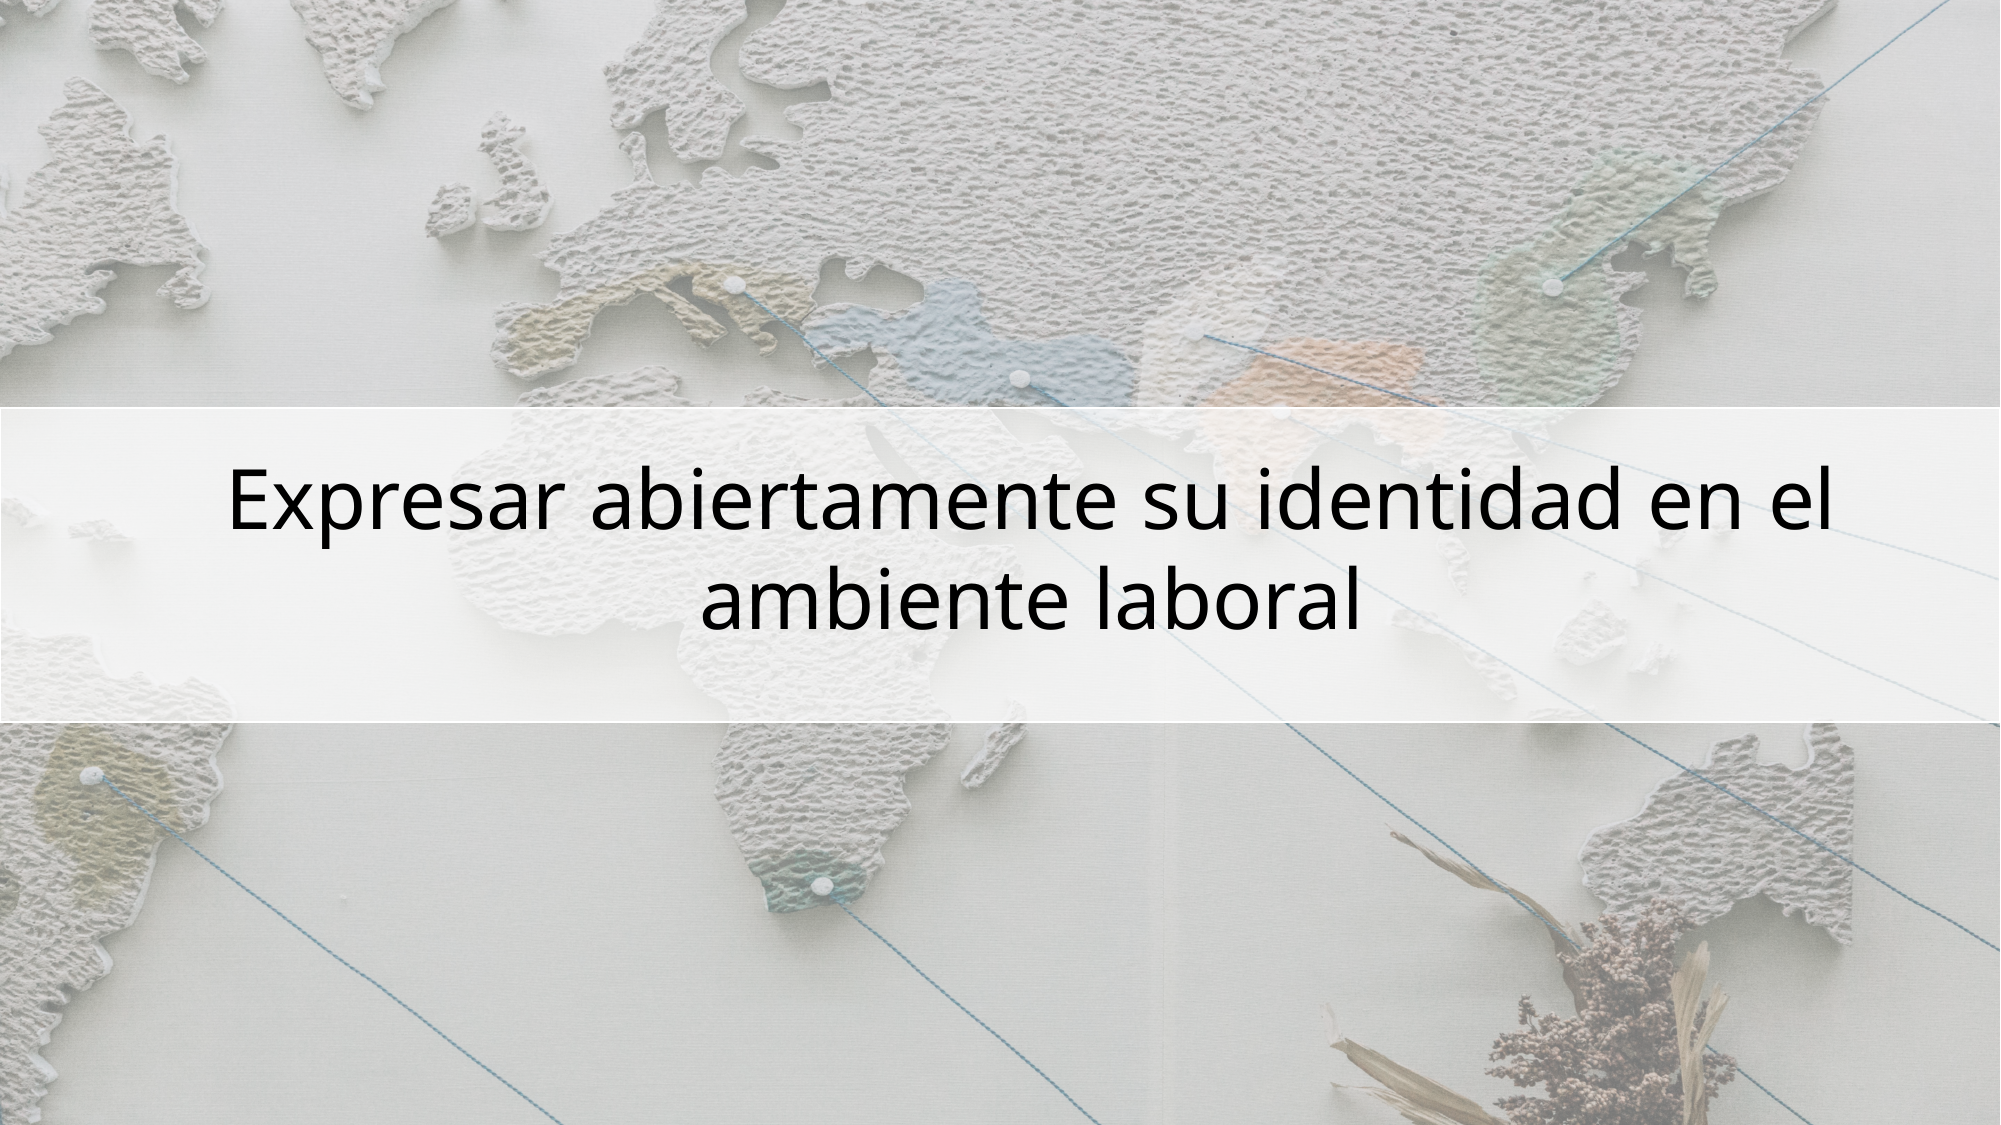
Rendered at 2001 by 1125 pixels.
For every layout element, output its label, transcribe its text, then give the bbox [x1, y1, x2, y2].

text_box [0, 407, 2000, 723]
text_box Expresar abiertamente su identidad en el ambiente laboral [145, 438, 1918, 654]
